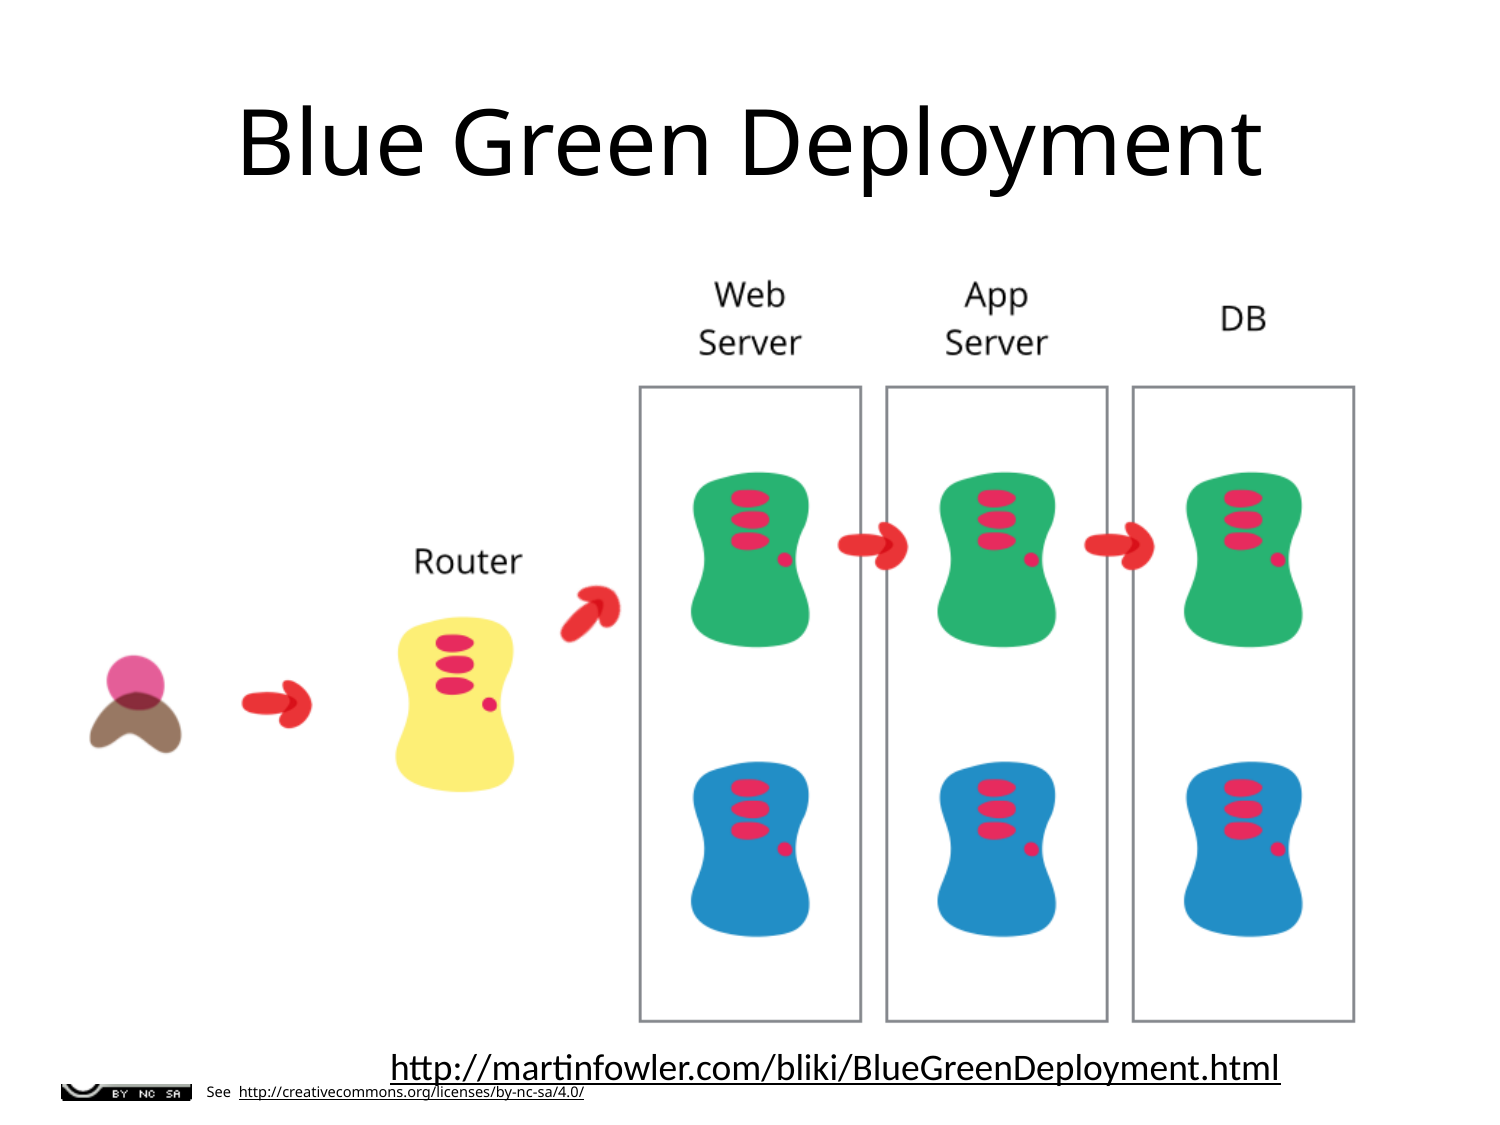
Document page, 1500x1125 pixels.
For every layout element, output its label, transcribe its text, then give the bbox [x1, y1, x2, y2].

title Blue Green Deployment [75, 45, 1425, 203]
picture [43, 203, 1426, 1101]
text_box http://martinfowler.com/bliki/BlueGreenDeployment.html [375, 1092, 1403, 1096]
